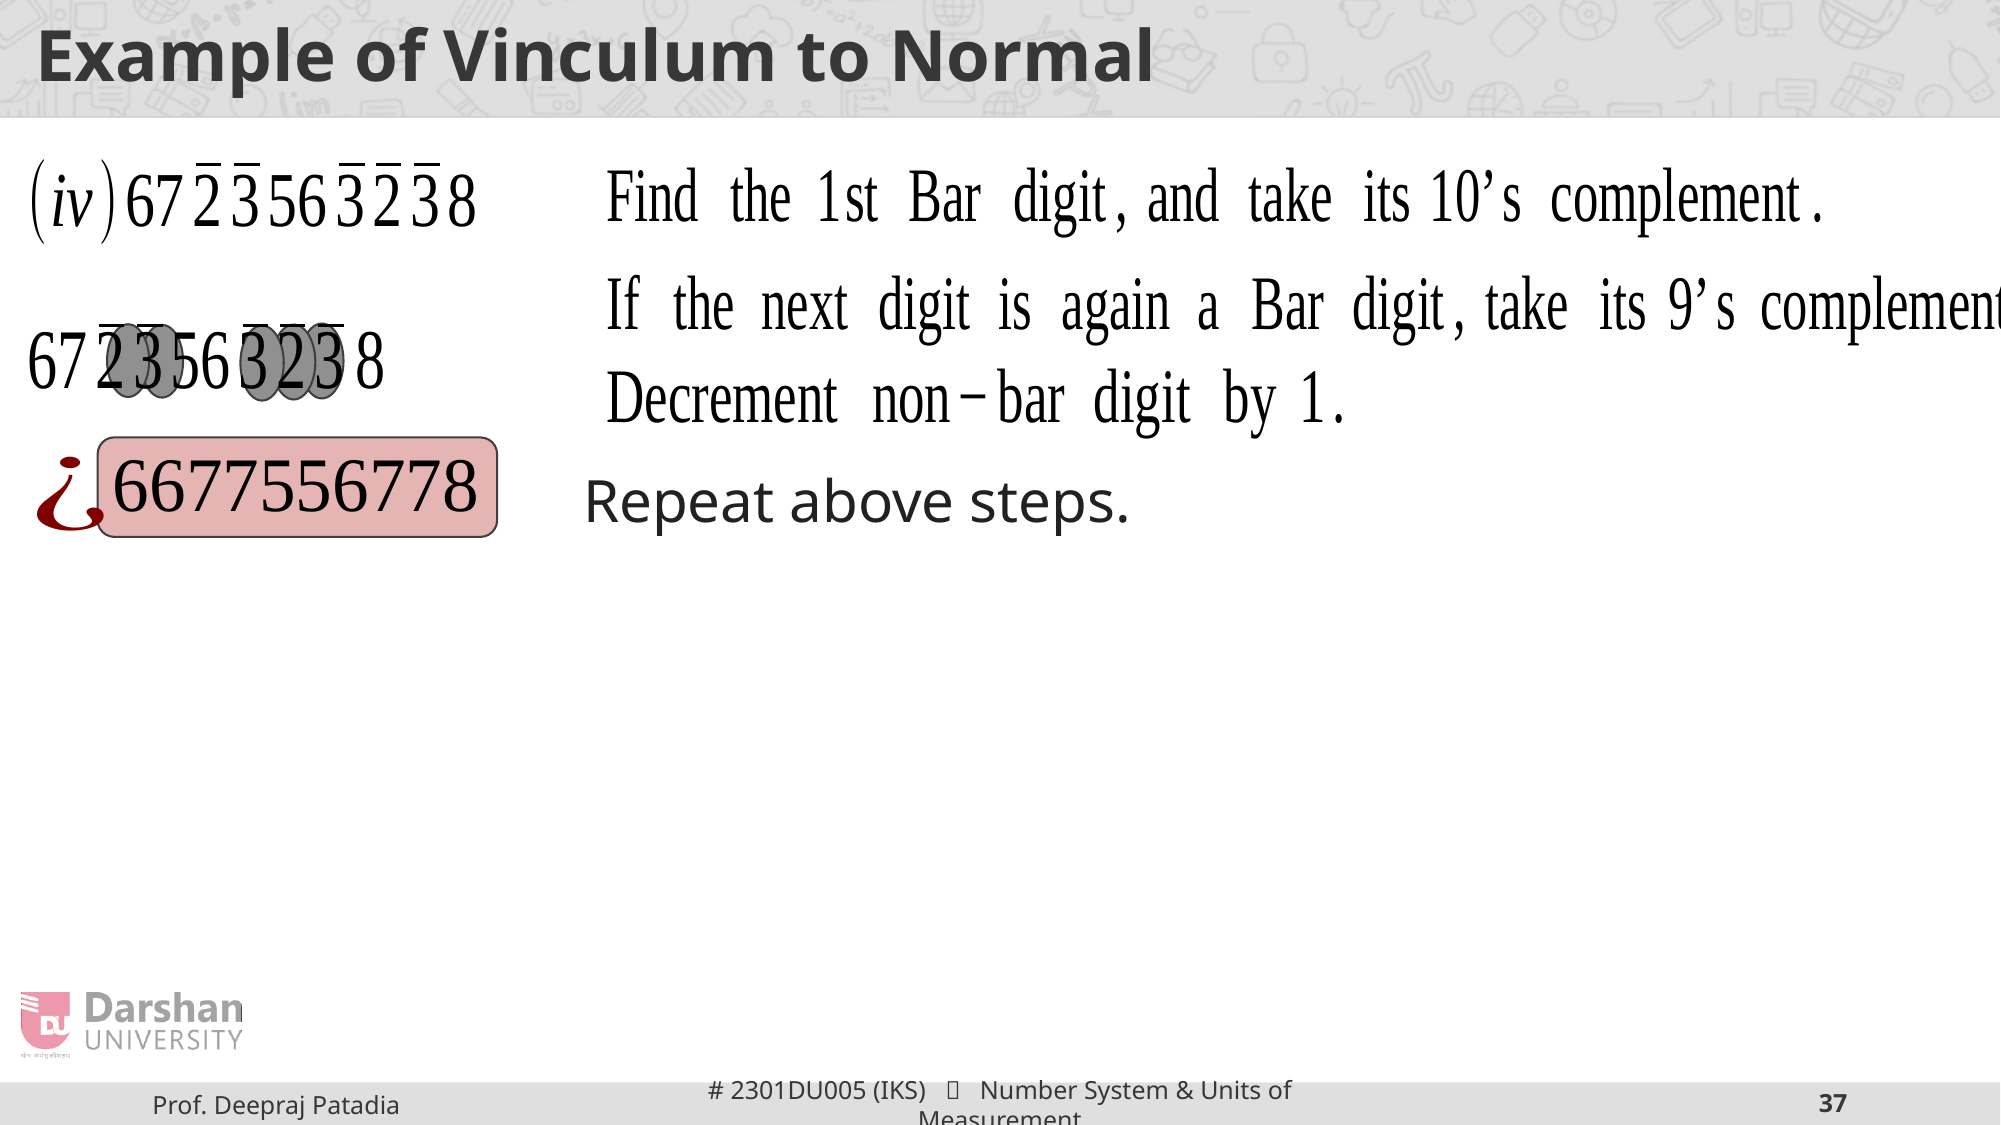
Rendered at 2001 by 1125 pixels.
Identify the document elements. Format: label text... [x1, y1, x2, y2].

text_box [244, 325, 285, 402]
text_box [106, 336, 115, 371]
text_box [239, 335, 260, 385]
text_box [145, 335, 153, 355]
text_box Repeat above steps. [568, 456, 1146, 542]
text_box [96, 436, 499, 538]
title Example of Vinculum to Normal [0, 0, 2000, 117]
text_box [308, 322, 345, 400]
text_box [147, 323, 185, 399]
text_box [146, 362, 155, 385]
text_box [107, 323, 151, 399]
text_box [278, 327, 317, 401]
